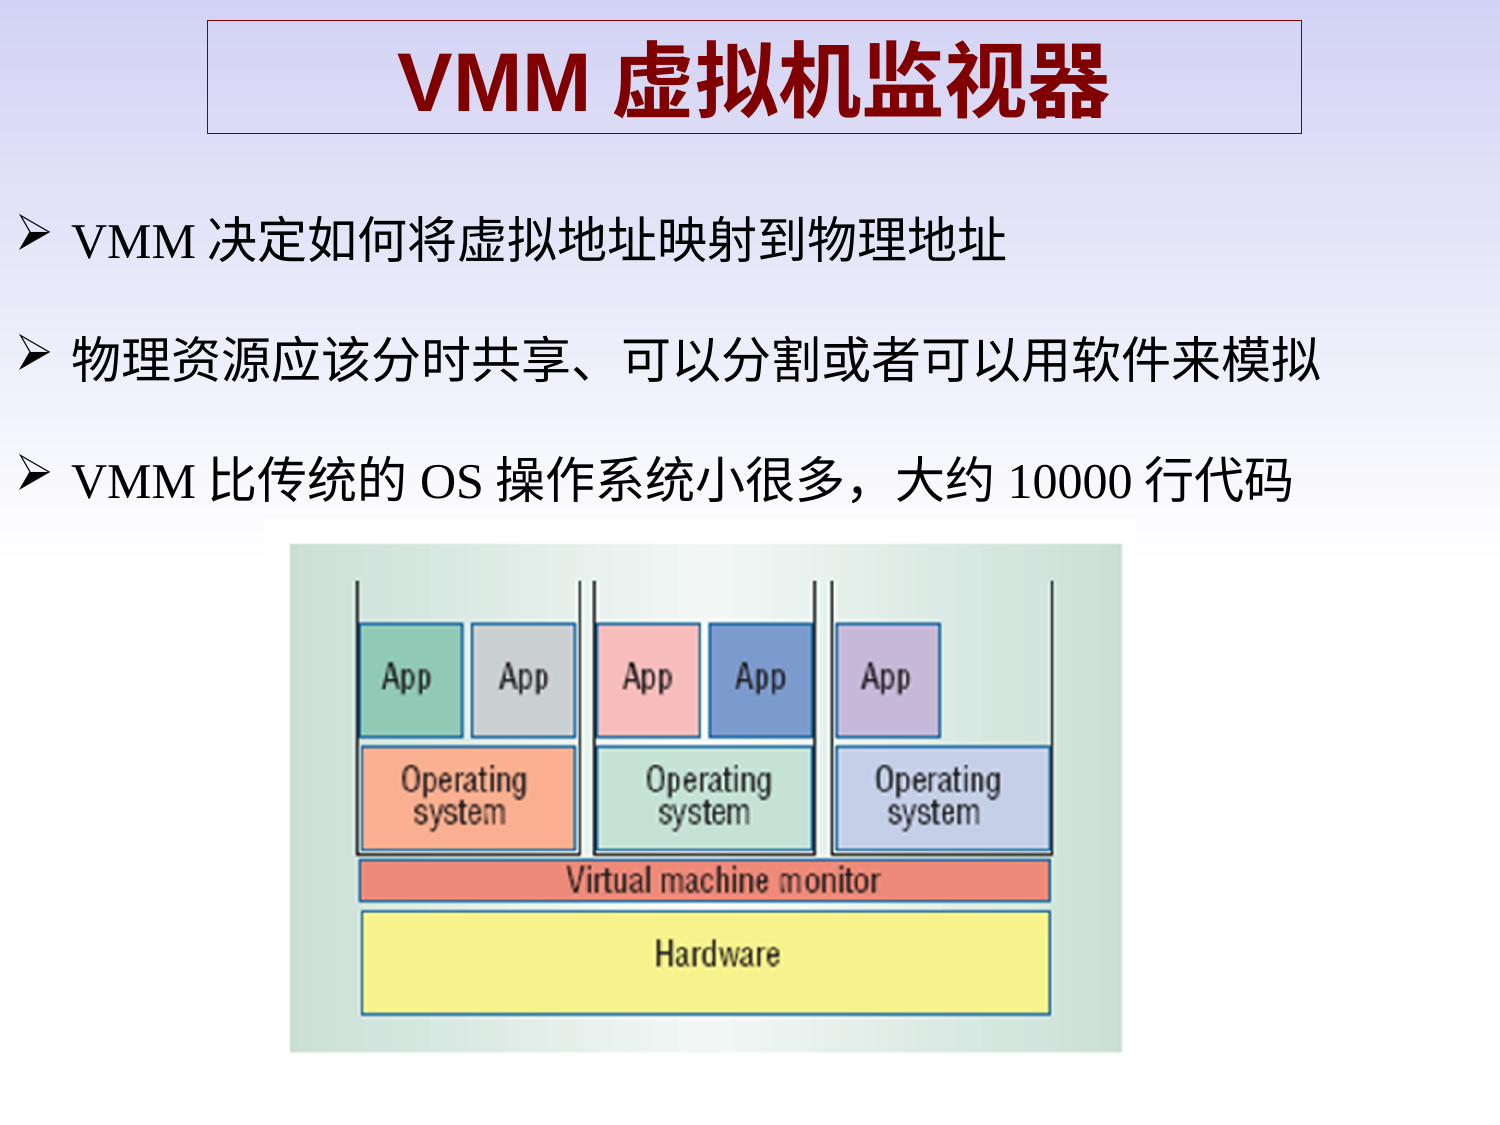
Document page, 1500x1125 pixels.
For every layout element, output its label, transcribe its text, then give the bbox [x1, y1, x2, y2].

picture [264, 519, 1136, 1084]
text_box VMM决定如何将虚拟地址映射到物理地址 物理资源应该分时共享、可以分割或者可以用软件来模拟 VMM比传统的OS操作系统小很多，大约10000行代码 [0, 201, 1500, 517]
text_box VMM虚拟机监视器 [207, 20, 1302, 134]
